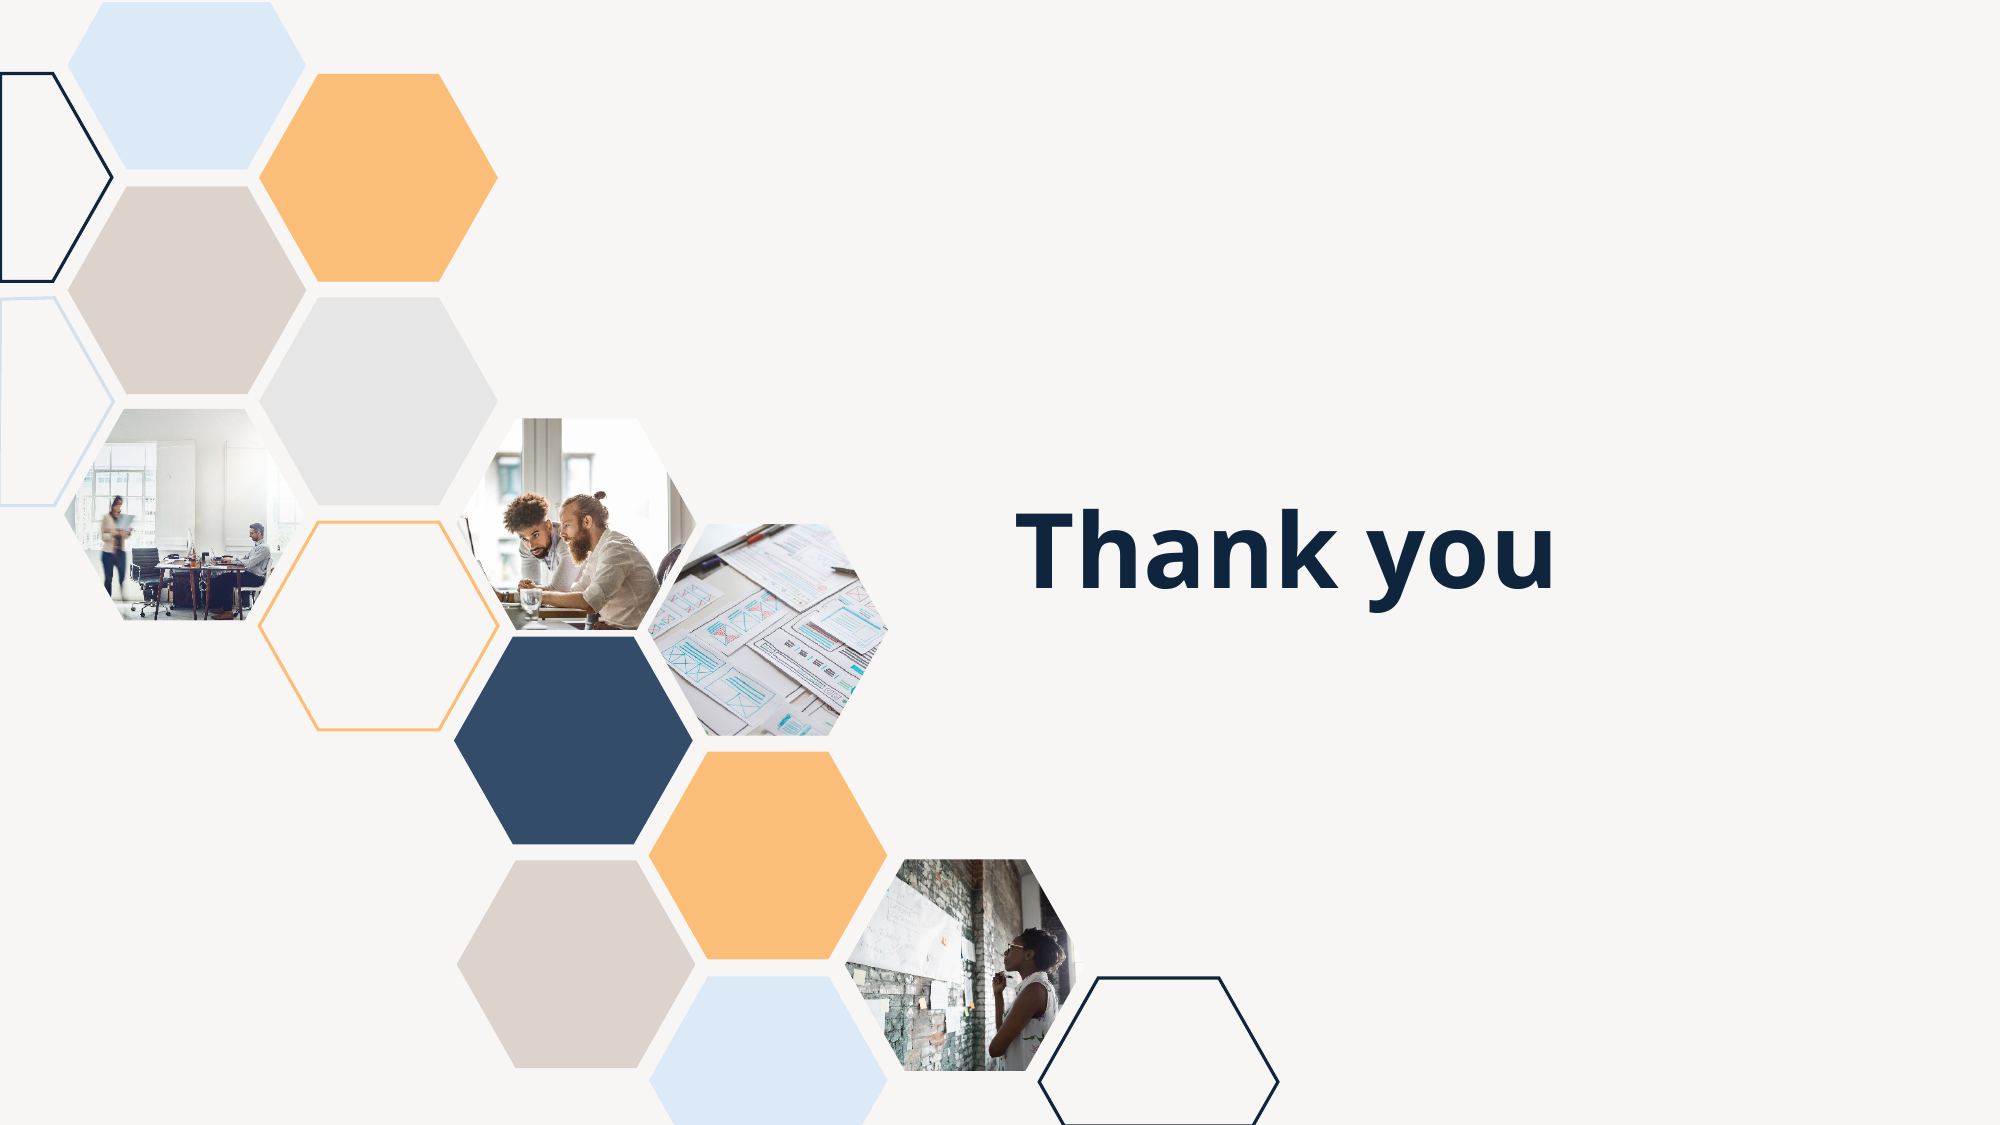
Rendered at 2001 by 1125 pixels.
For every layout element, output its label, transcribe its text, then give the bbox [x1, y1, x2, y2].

picture [456, 418, 889, 736]
title Thank you [999, 506, 1830, 619]
picture [844, 859, 1086, 1071]
picture [64, 408, 305, 621]
